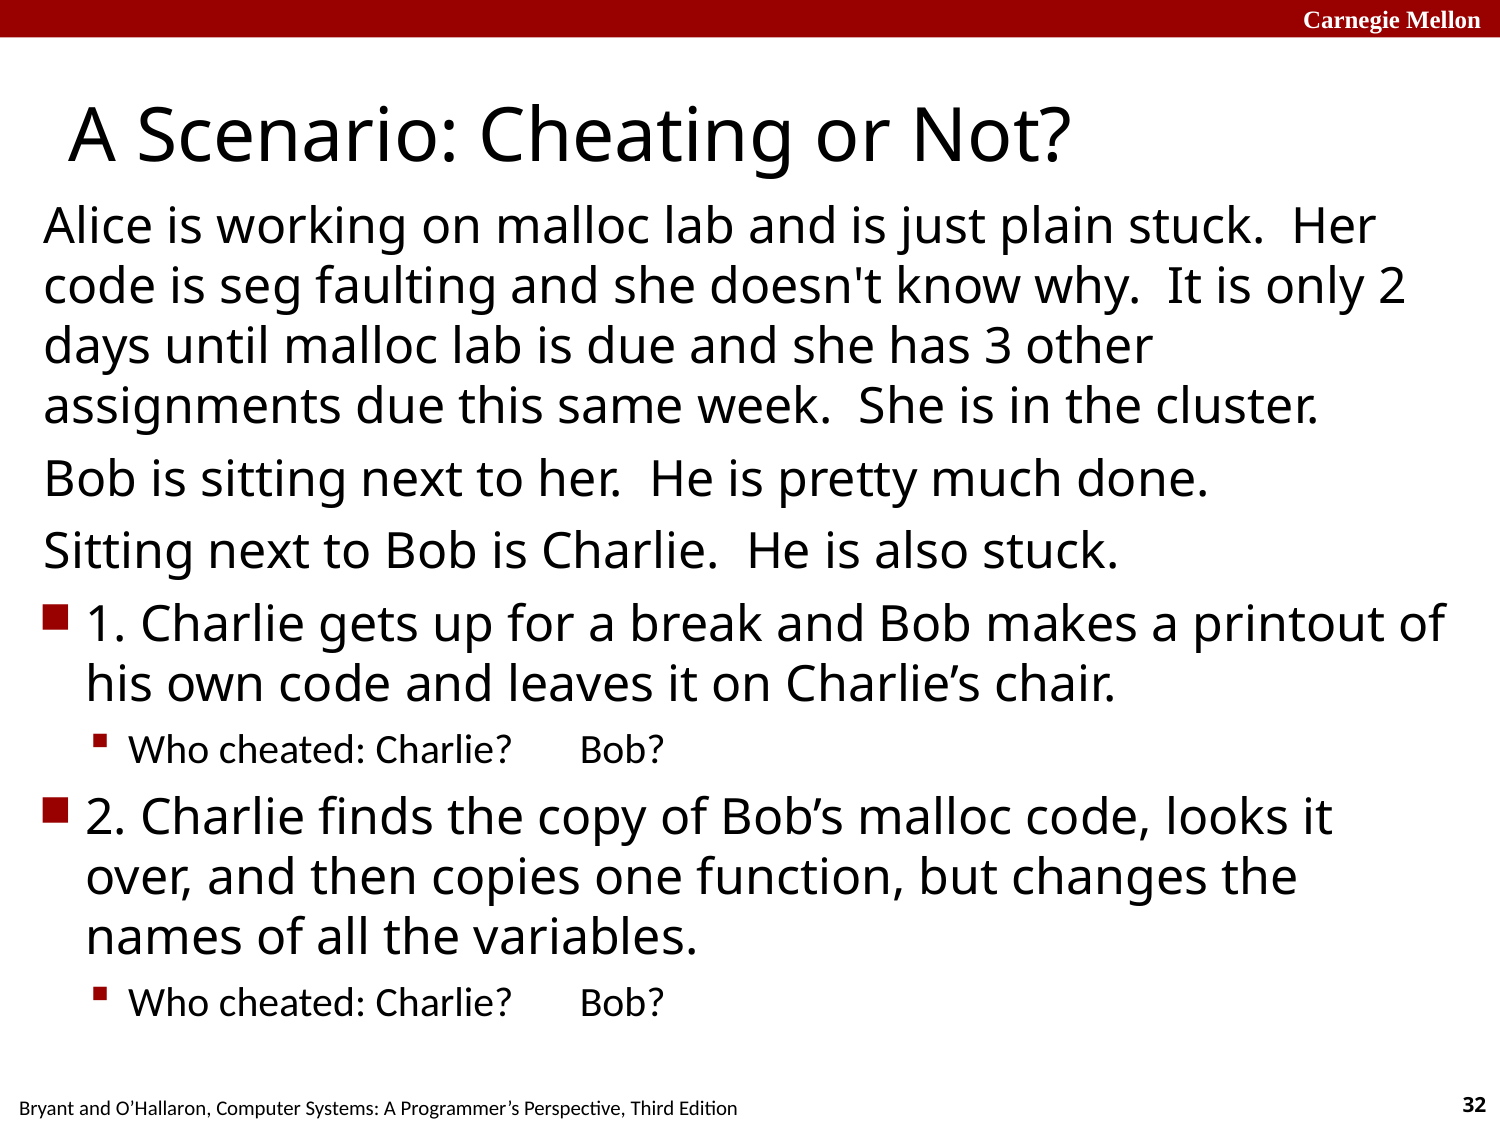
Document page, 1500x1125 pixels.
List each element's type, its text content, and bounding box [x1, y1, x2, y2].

title A Scenario: Cheating or Not? [62, 41, 1438, 187]
list Alice is working on malloc lab and is just plain stuck. Her code is seg faulting and she doesn't know why. It is only 2 days until malloc lab is due and she has 3 other assignments due this same week. She is in the cluster. Bob is sitting next to her. He is pretty much done. Sitting next to Bob is Charlie. He is also stuck. 1. Charlie gets up for a break and Bob makes a printout of his own code and leaves it on Charlie’s chair. Who cheated: Charlie? Bob? 2. Charlie finds the copy of Bob’s malloc code, looks it over, and then copies one function, but changes the names of all the variables. Who cheated: Charlie? Bob? [37, 187, 1463, 1080]
